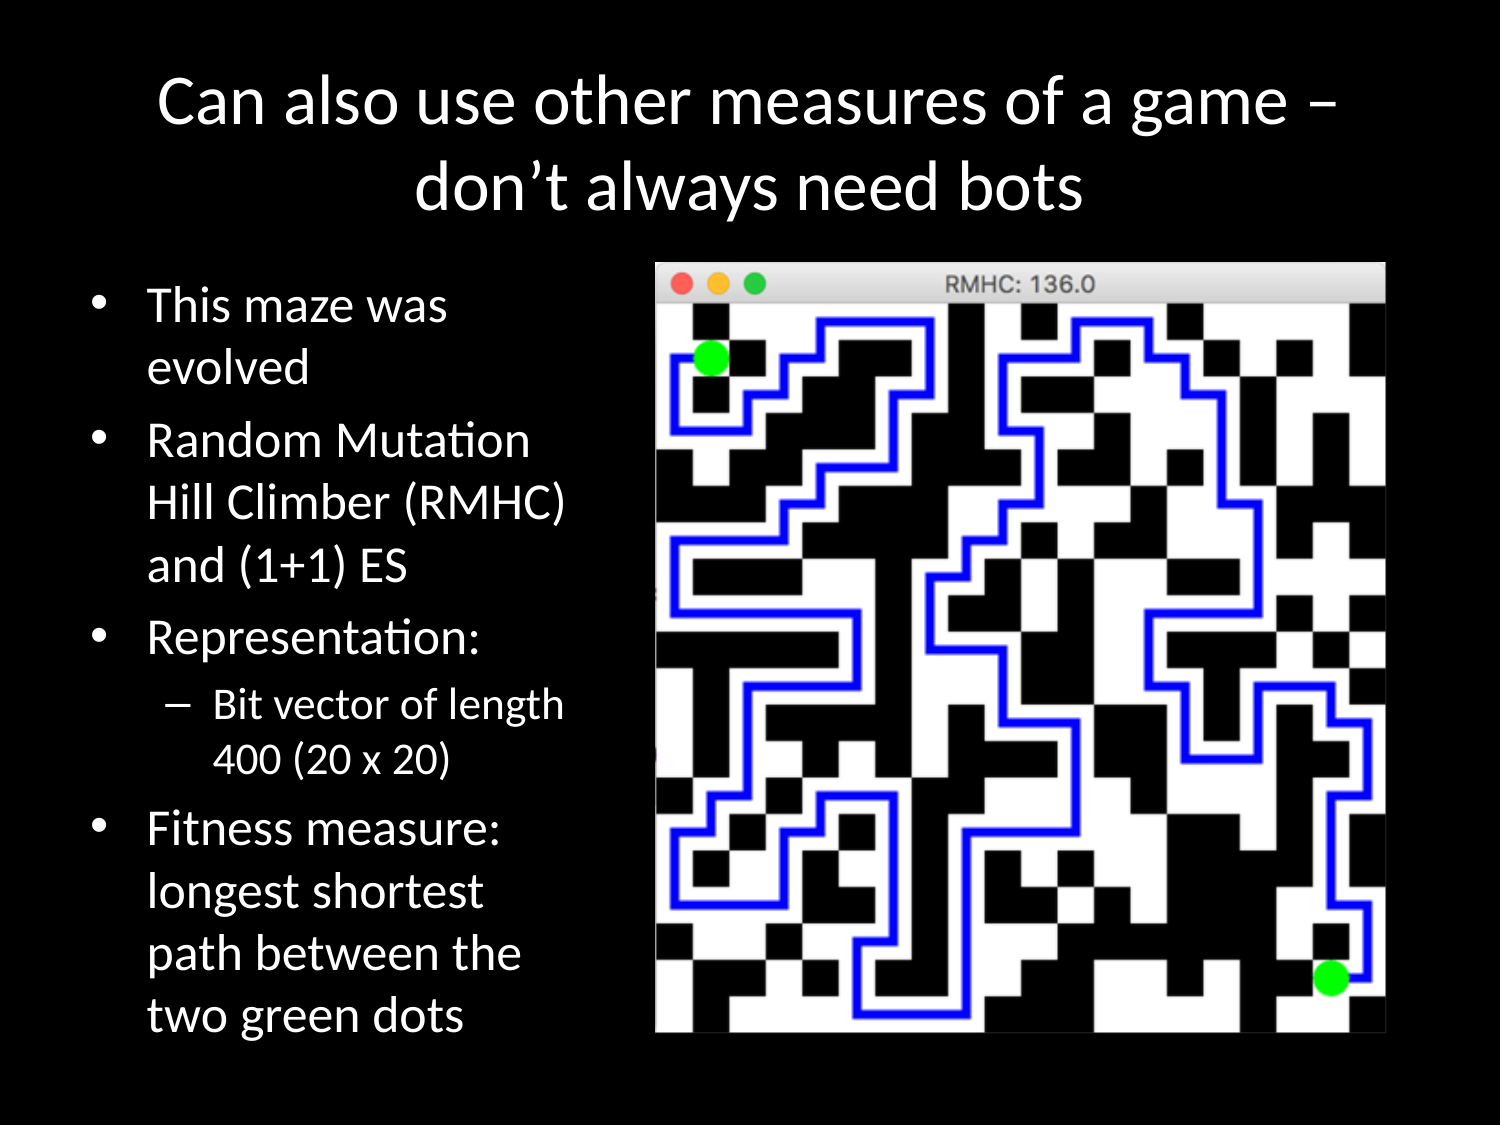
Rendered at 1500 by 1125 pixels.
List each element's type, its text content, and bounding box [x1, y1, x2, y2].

list This maze was evolved Random Mutation Hill Climber (RMHC) and (1+1) ES Representation: Bit vector of length 400 (20 x 20) Fitness measure: longest shortest path between the two green dots [75, 262, 609, 1059]
picture [655, 262, 1389, 1036]
title Can also use other measures of a game – don’t always need bots [75, 45, 1425, 233]
